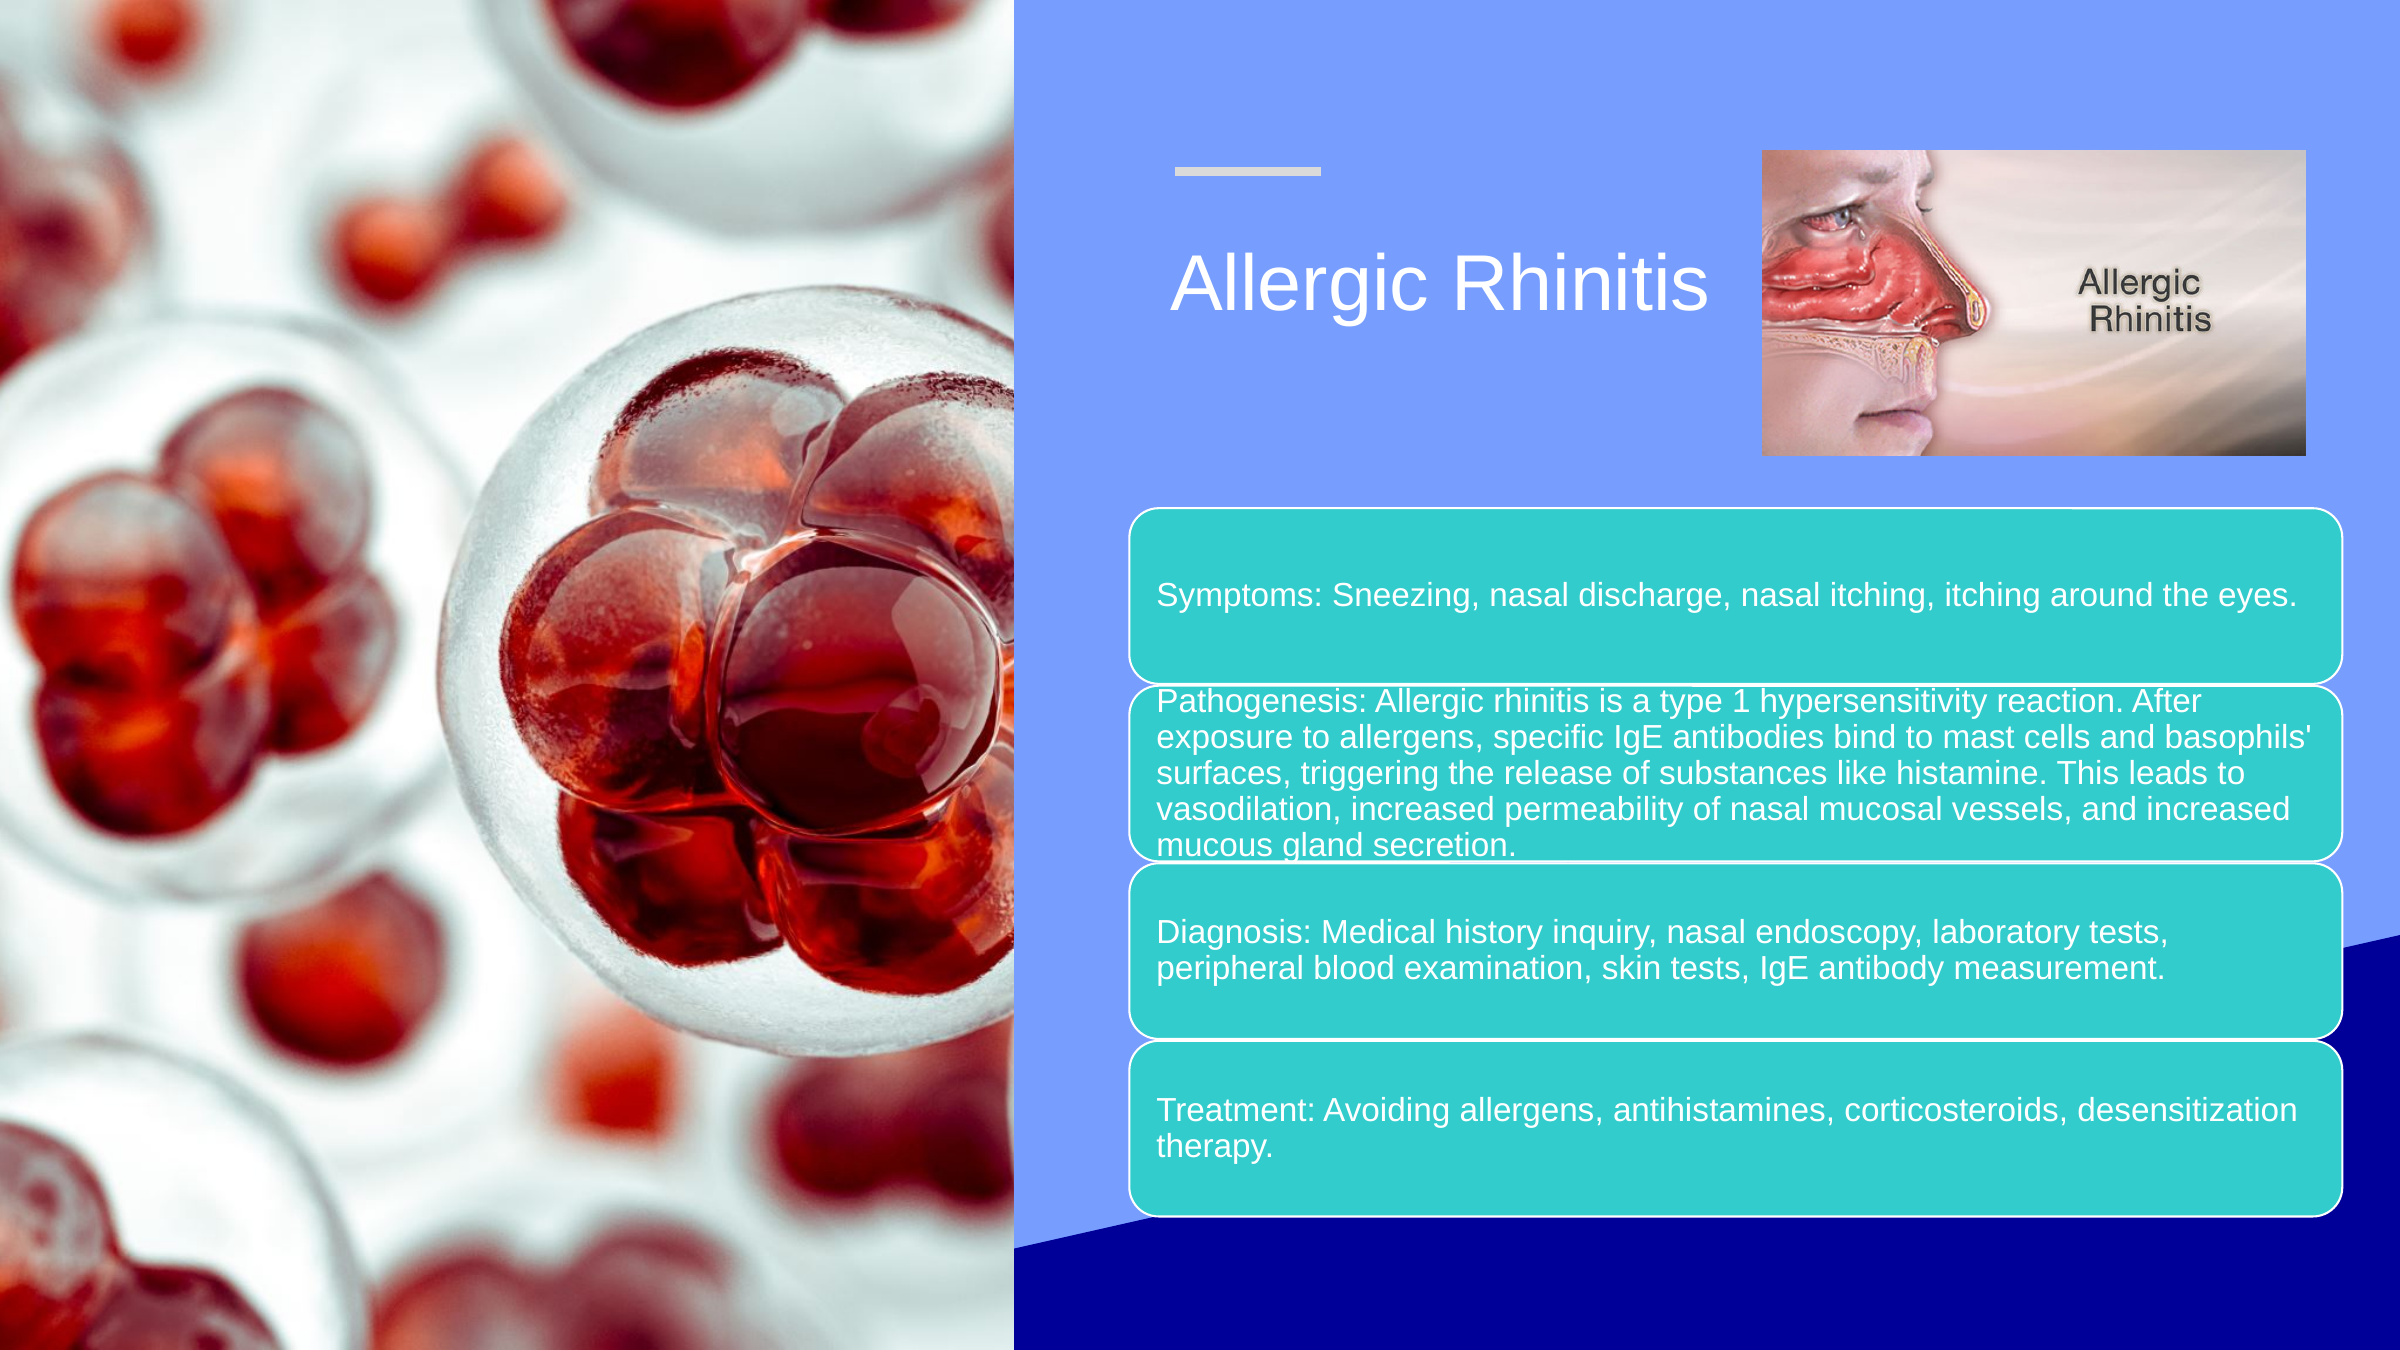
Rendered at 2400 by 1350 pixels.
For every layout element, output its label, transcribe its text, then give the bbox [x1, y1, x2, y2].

picture [1762, 150, 2306, 456]
picture [0, 0, 1015, 1350]
title Allergic Rhinitis [1154, 223, 2228, 501]
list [1129, 507, 2343, 1217]
